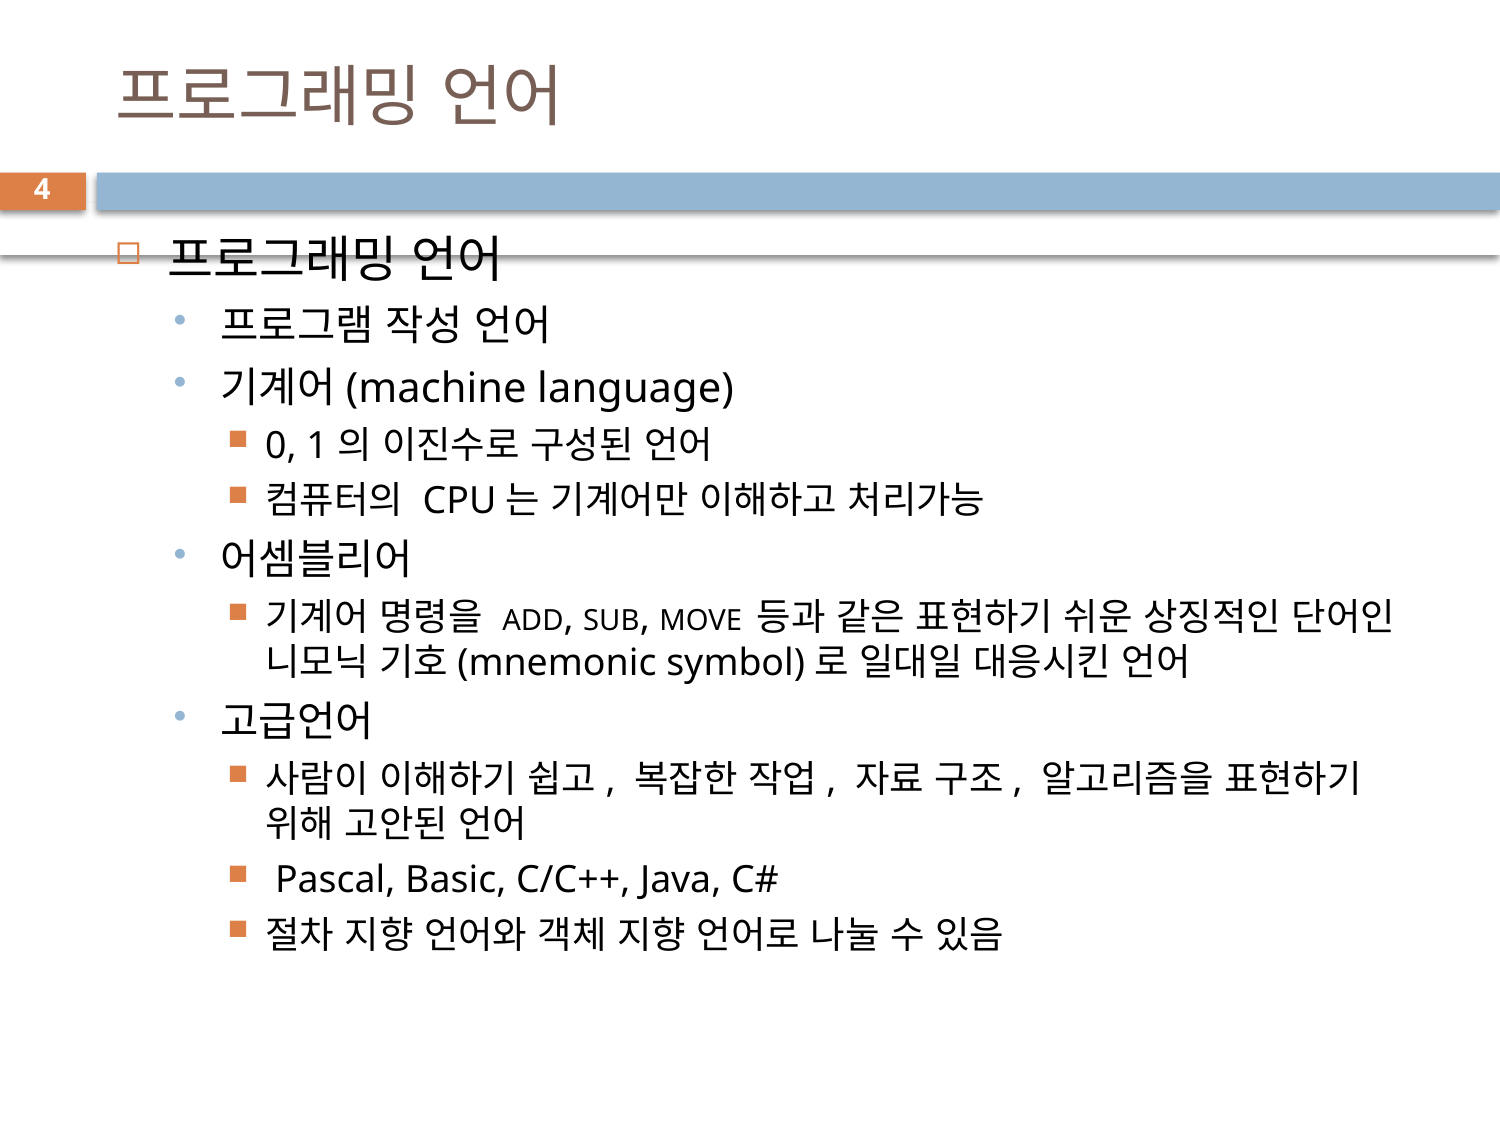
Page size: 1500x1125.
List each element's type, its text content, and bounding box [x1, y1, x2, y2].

title 프로그래밍 언어 [100, 37, 1438, 149]
list 프로그래밍 언어 프로그램 작성 언어 기계어(machine language) 0, 1의 이진수로 구성된 언어 컴퓨터의 CPU는 기계어만 이해하고 처리가능 어셈블리어 기계어 명령을 ADD, SUB, MOVE 등과 같은 표현하기 쉬운 상징적인 단어인 니모닉 기호(mnemonic symbol)로 일대일 대응시킨 언어 고급언어 사람이 이해하기 쉽고, 복잡한 작업, 자료 구조, 알고리즘을 표현하기 위해 고안된 언어 Pascal, Basic, C/C++, Java, C# 절차 지향 언어와 객체 지향 언어로 나눌 수 있음 [100, 219, 1438, 1047]
slide_number 4 [0, 170, 87, 211]
